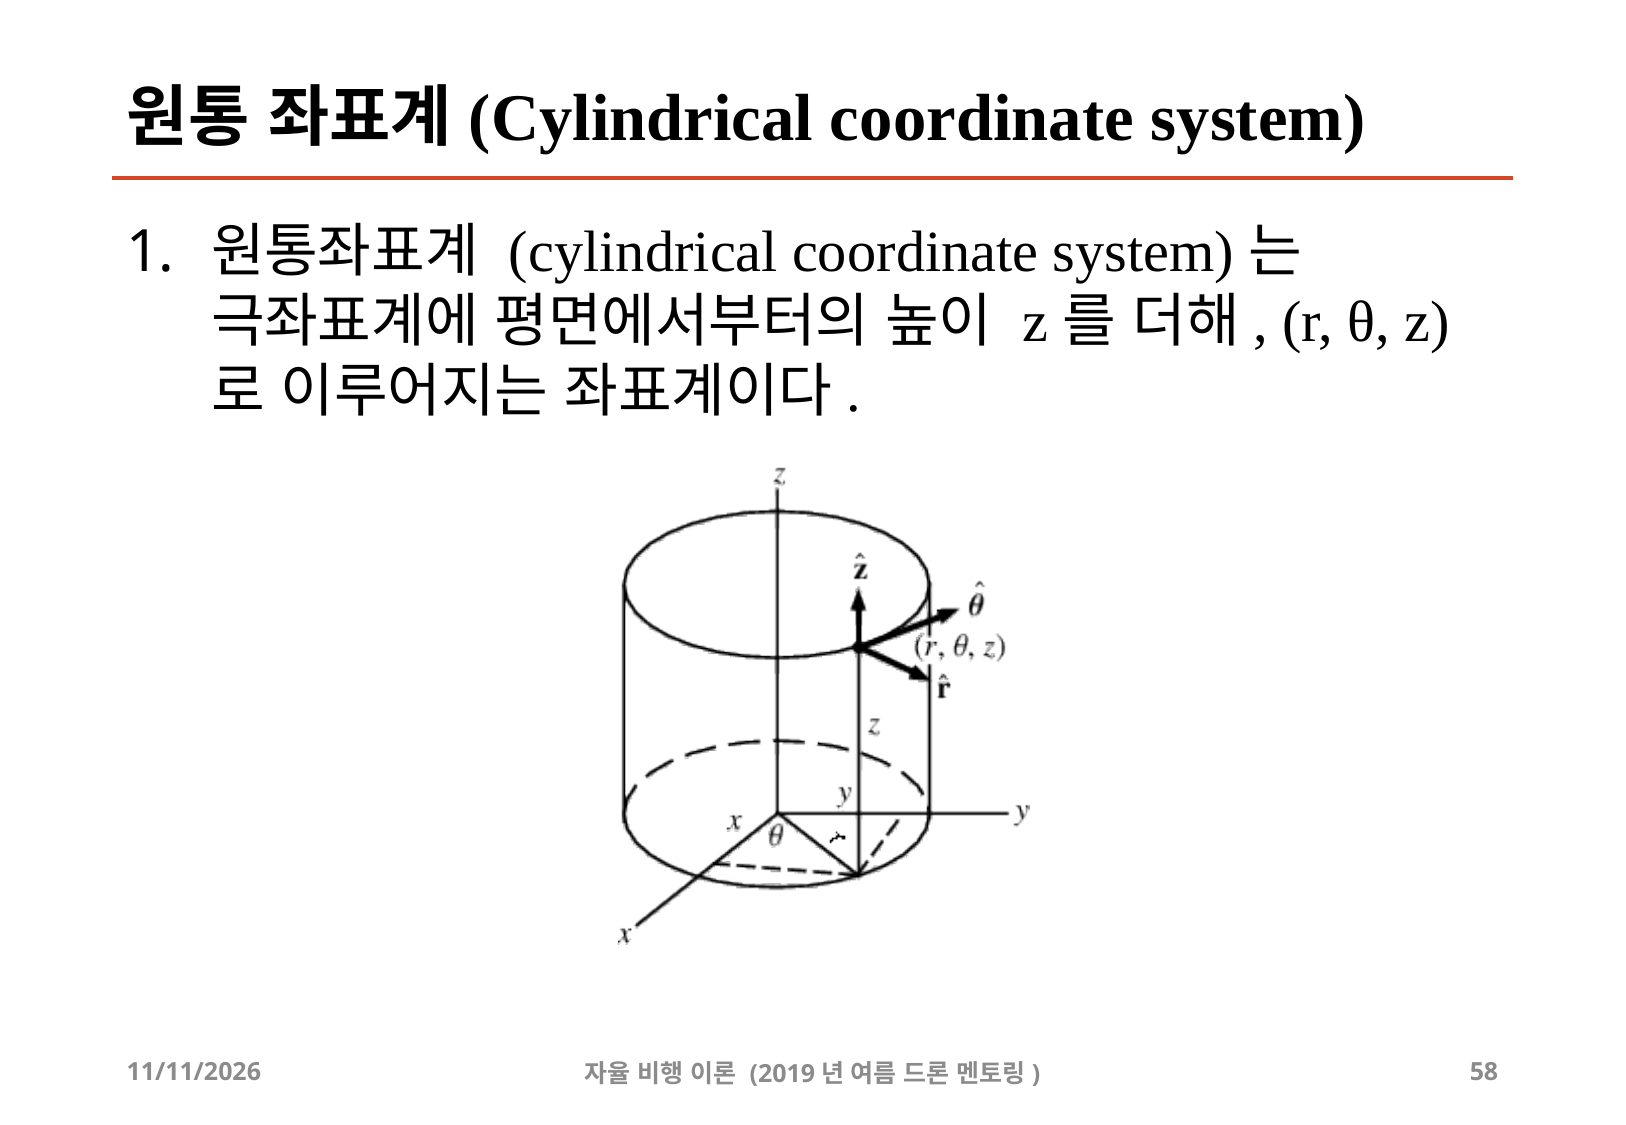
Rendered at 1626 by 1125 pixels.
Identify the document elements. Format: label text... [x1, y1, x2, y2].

list 원통좌표계 (cylindrical coordinate system)는 극좌표계에 평면에서부터의 높이 z를 더해, (r, θ, z) 로 이루어지는 좌표계이다. [111, 205, 1514, 482]
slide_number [111, 1042, 303, 1103]
title 원통 좌표계(Cylindrical coordinate system) [111, 59, 1514, 179]
slide_number 58 [1433, 1042, 1514, 1103]
footer 자율 비행 이론 (2019년 여름 드론 멘토링) [538, 1042, 1087, 1103]
picture [618, 448, 1030, 957]
